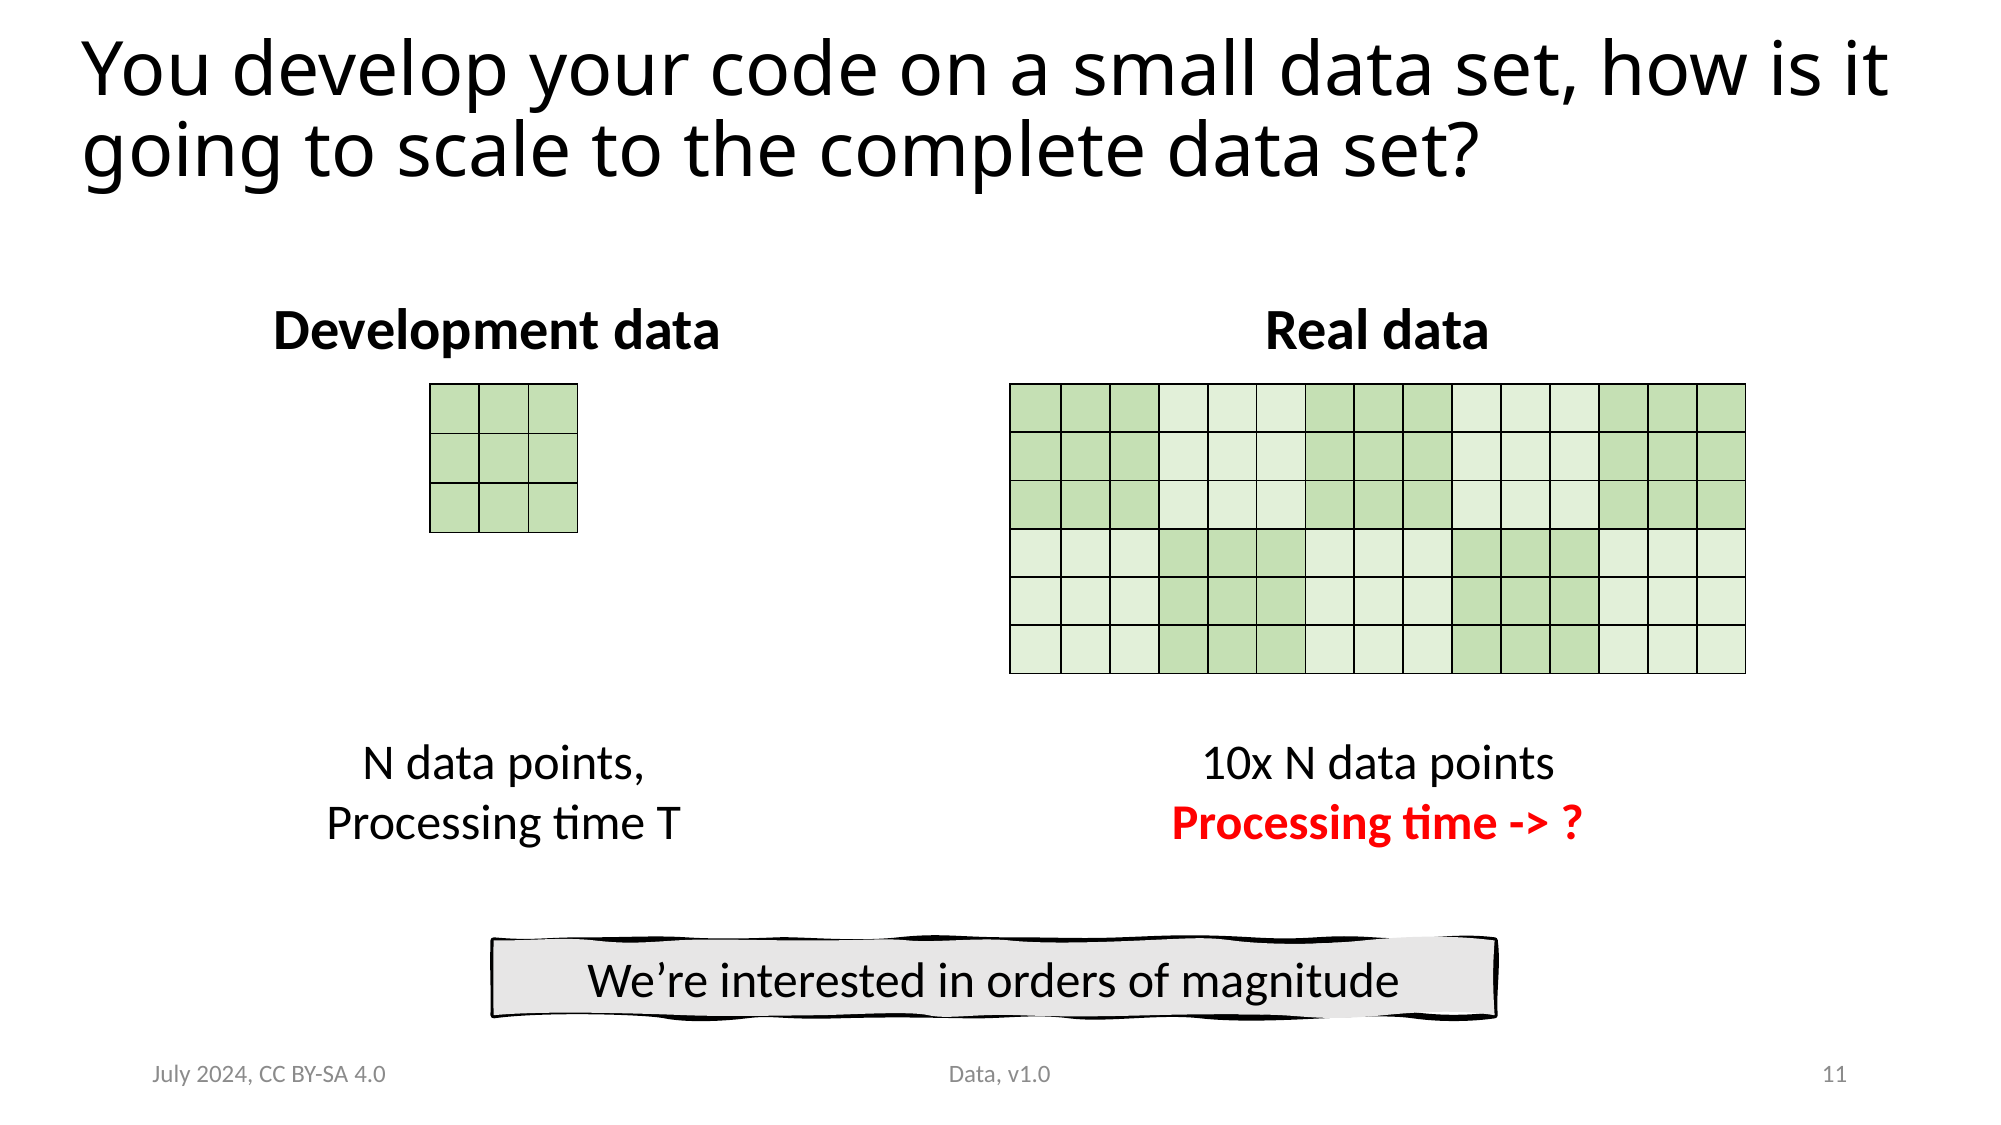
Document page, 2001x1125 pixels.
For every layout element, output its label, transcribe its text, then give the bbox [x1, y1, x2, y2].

table_cell [1404, 530, 1451, 576]
table_cell [1600, 481, 1647, 528]
table_cell [1011, 626, 1060, 673]
table_header [431, 385, 478, 433]
table_cell [1011, 433, 1060, 480]
table_cell [1551, 626, 1598, 673]
table_header [1011, 385, 1060, 431]
table_cell [1600, 578, 1647, 624]
table_header [1111, 385, 1158, 431]
table_header [529, 385, 577, 433]
table_cell [480, 484, 528, 532]
table_cell [1111, 578, 1158, 624]
table_header [1502, 385, 1549, 431]
table_cell [1011, 530, 1060, 576]
table_cell [1404, 433, 1451, 480]
table_cell [1209, 481, 1256, 528]
table_cell [1062, 626, 1109, 673]
text_box Real data [1160, 283, 1596, 369]
table_cell [431, 434, 478, 482]
table_cell [1649, 481, 1696, 528]
table_header [1160, 385, 1207, 431]
table_cell [1209, 578, 1256, 624]
table_cell [1355, 433, 1402, 480]
table_cell [1111, 530, 1158, 576]
table_cell [1502, 578, 1549, 624]
table_cell [1306, 578, 1353, 624]
table_header [1551, 385, 1598, 431]
table_cell [1257, 481, 1305, 528]
table_cell [1698, 433, 1745, 480]
table_cell [1453, 481, 1500, 528]
table_cell [529, 434, 577, 482]
table_header [1209, 385, 1256, 431]
table_cell [1257, 433, 1305, 480]
table_cell [1355, 481, 1402, 528]
table_cell [1306, 433, 1353, 480]
table_cell [1649, 578, 1696, 624]
table_cell [1404, 481, 1451, 528]
table_cell [1160, 433, 1207, 480]
table_cell [1160, 530, 1207, 576]
table_cell [1698, 626, 1745, 673]
table_cell [1062, 433, 1109, 480]
table_cell [1209, 433, 1256, 480]
table_cell [1355, 626, 1402, 673]
table_cell [1062, 530, 1109, 576]
table_cell [1257, 578, 1305, 624]
table_cell [1502, 433, 1549, 480]
table_cell [1453, 626, 1500, 673]
table_cell [1551, 530, 1598, 576]
table_cell [1698, 481, 1745, 528]
table_cell [1551, 433, 1598, 480]
table_cell [1698, 530, 1745, 576]
table_cell [480, 434, 528, 482]
table_cell [1062, 481, 1109, 528]
table_header [1062, 385, 1109, 431]
text_box Development data [199, 283, 809, 369]
table_header [1306, 385, 1353, 431]
table_cell [1257, 626, 1305, 673]
table_cell [1649, 530, 1696, 576]
table_header [1404, 385, 1451, 431]
table_cell [1355, 578, 1402, 624]
table_cell [1453, 433, 1500, 480]
table_cell [1111, 433, 1158, 480]
table_cell [1160, 578, 1207, 624]
table_cell [1209, 626, 1256, 673]
table_cell [1649, 626, 1696, 673]
table_cell [529, 484, 577, 532]
text_box We’re interested in orders of magnitude [493, 936, 1496, 1019]
table_cell [1502, 626, 1549, 673]
table_cell [1453, 578, 1500, 624]
table_cell [1111, 626, 1158, 673]
table_header [1257, 385, 1305, 431]
table_cell [1502, 481, 1549, 528]
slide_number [137, 1042, 588, 1103]
table_header [1355, 385, 1402, 431]
text_box 10x N data points Processing time -> ? [1118, 722, 1638, 858]
table_header [1600, 385, 1647, 431]
table_cell [1600, 626, 1647, 673]
table_cell [1551, 578, 1598, 624]
table_cell [1502, 530, 1549, 576]
table_cell [1698, 578, 1745, 624]
table_cell [1062, 578, 1109, 624]
table_cell [1600, 530, 1647, 576]
title You develop your code on a small data set, how is it going to scale to the complete data set? [66, 37, 1922, 186]
table_cell [1306, 481, 1353, 528]
table_cell [1306, 530, 1353, 576]
table_cell [1404, 578, 1451, 624]
table_header [480, 385, 528, 433]
table_header [1649, 385, 1696, 431]
table_cell [1209, 530, 1256, 576]
table_cell [1600, 433, 1647, 480]
table_cell [1453, 530, 1500, 576]
table_cell [1649, 433, 1696, 480]
table_cell [1355, 530, 1402, 576]
table_cell [1551, 481, 1598, 528]
table_cell [1404, 626, 1451, 673]
text_box N data points, Processing time T [244, 722, 764, 858]
table_cell [1160, 626, 1207, 673]
slide_number 11 [1412, 1042, 1863, 1103]
table_cell [1011, 481, 1060, 528]
table_cell [1306, 626, 1353, 673]
table_cell [1160, 481, 1207, 528]
table_cell [1257, 530, 1305, 576]
table_header [1453, 385, 1500, 431]
table_header [1698, 385, 1745, 431]
table_cell [1011, 578, 1060, 624]
table_cell [431, 484, 478, 532]
table_cell [1111, 481, 1158, 528]
footer Data, v1.0 [662, 1042, 1338, 1103]
